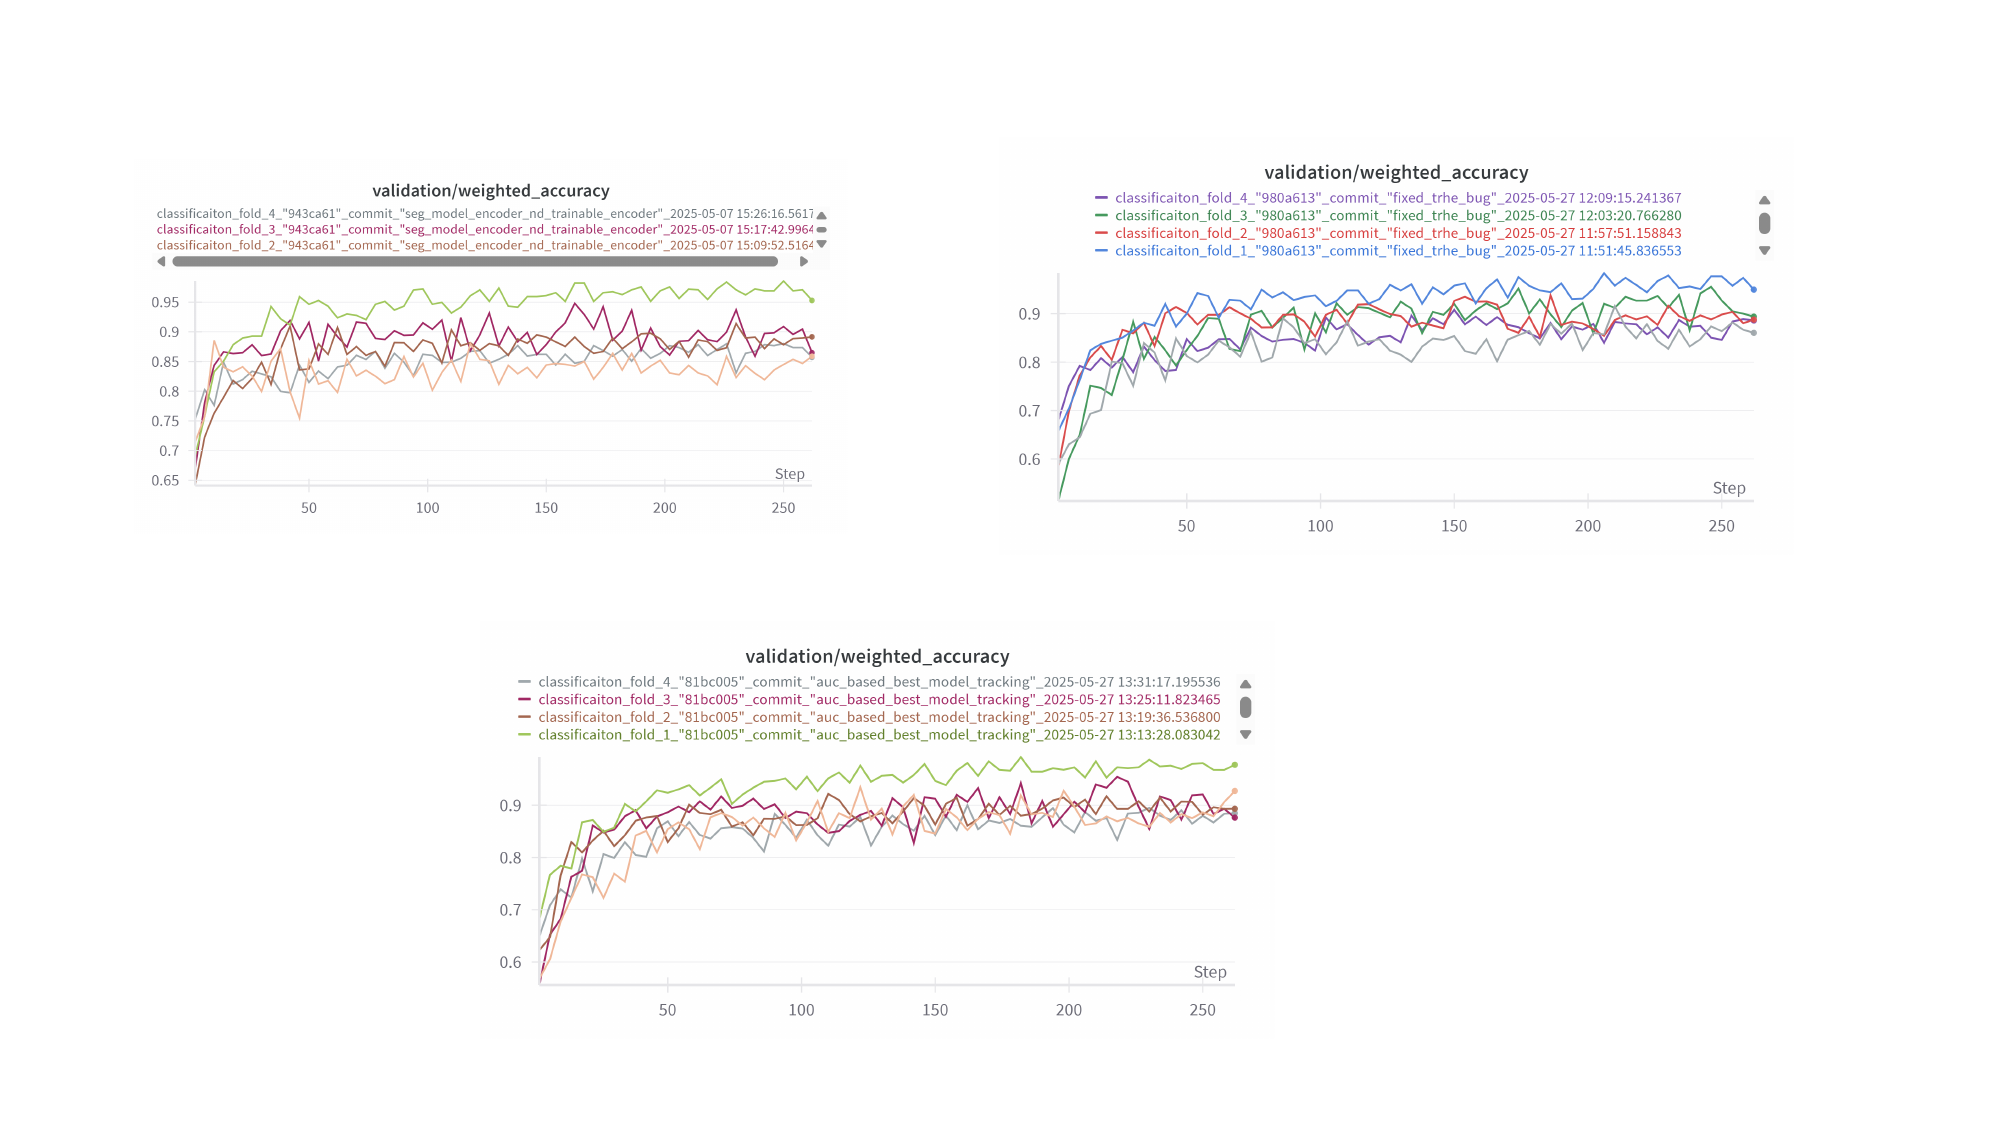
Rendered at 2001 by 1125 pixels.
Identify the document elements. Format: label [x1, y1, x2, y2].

picture [134, 158, 848, 535]
picture [999, 137, 1795, 556]
picture [479, 621, 1275, 1040]
